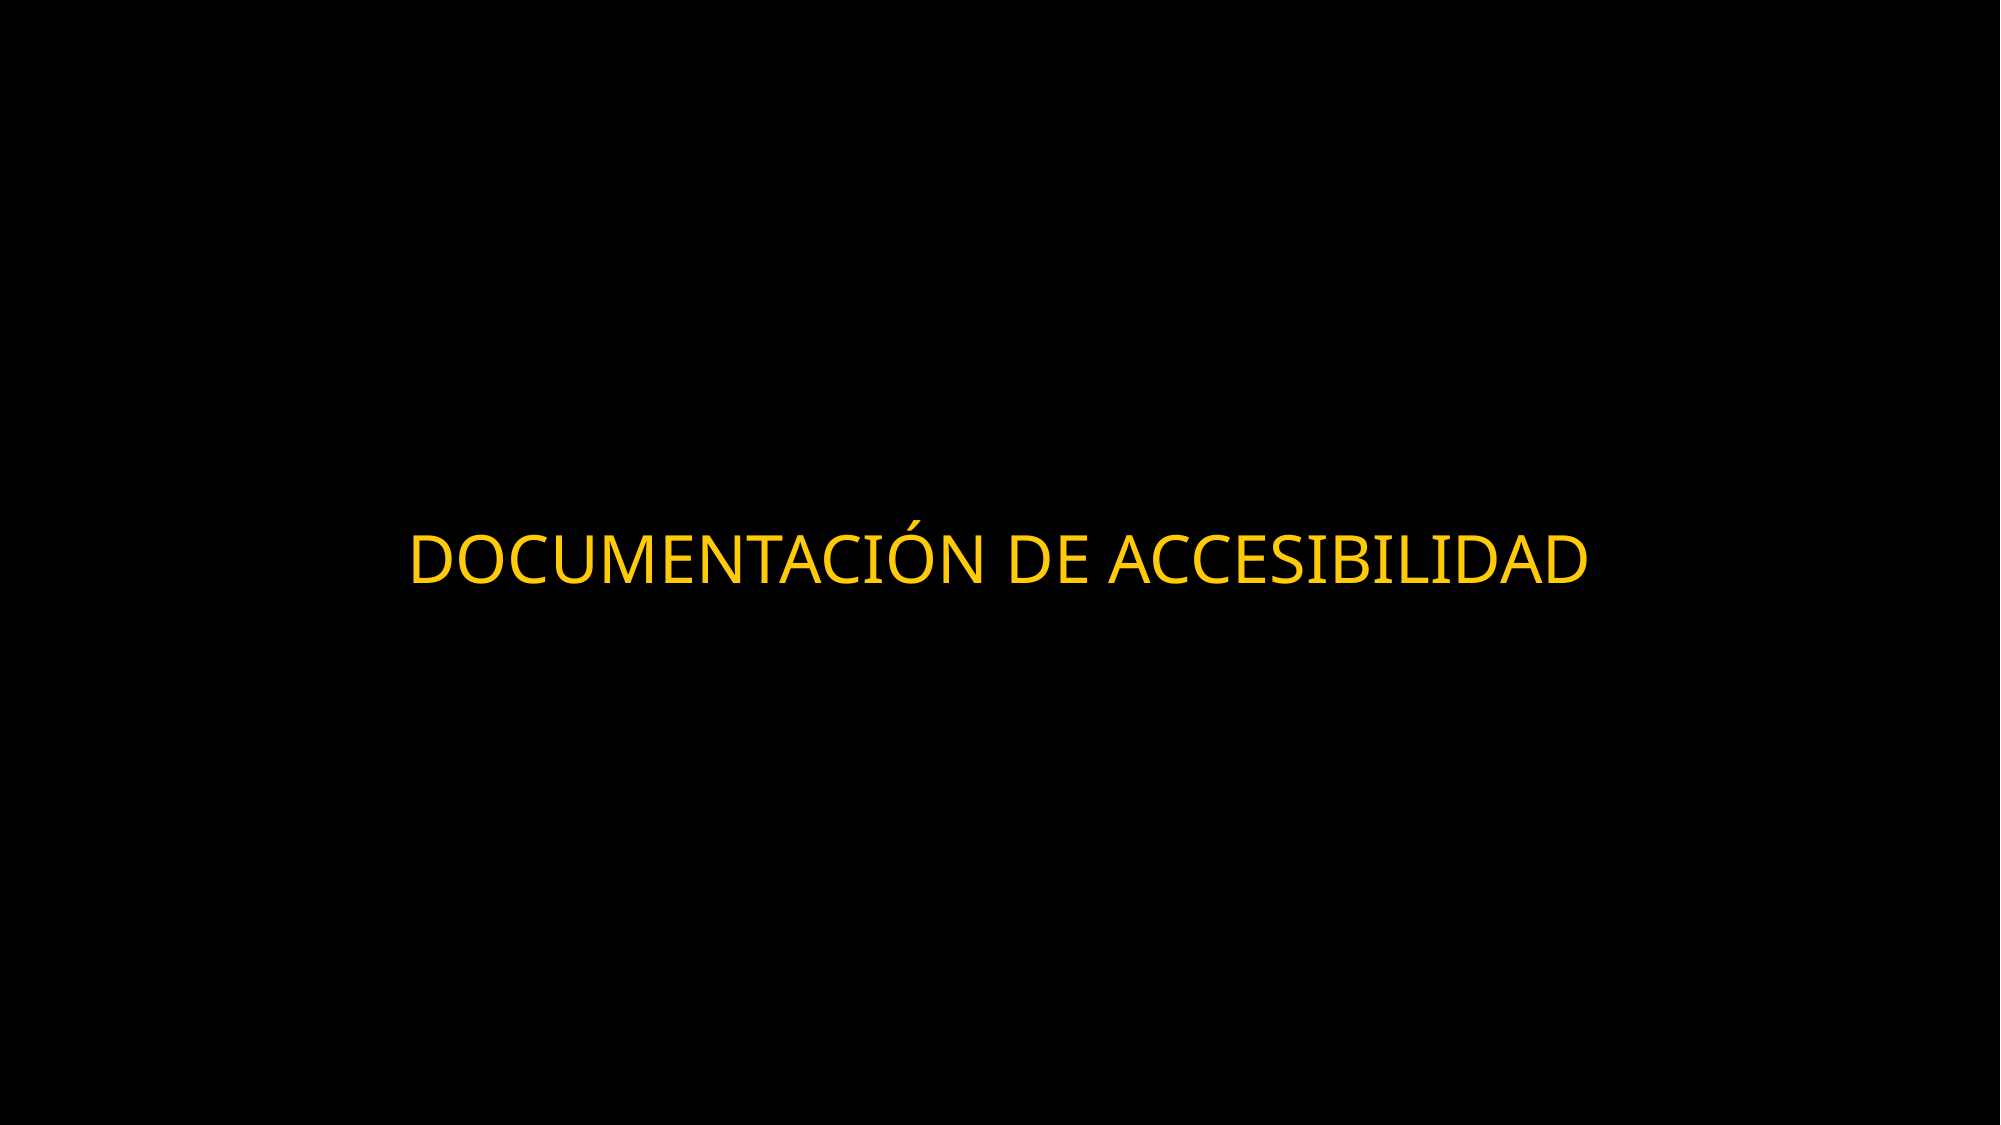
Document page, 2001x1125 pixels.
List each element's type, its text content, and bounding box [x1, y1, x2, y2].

title Documentación de accesibilidad [238, 476, 1763, 649]
